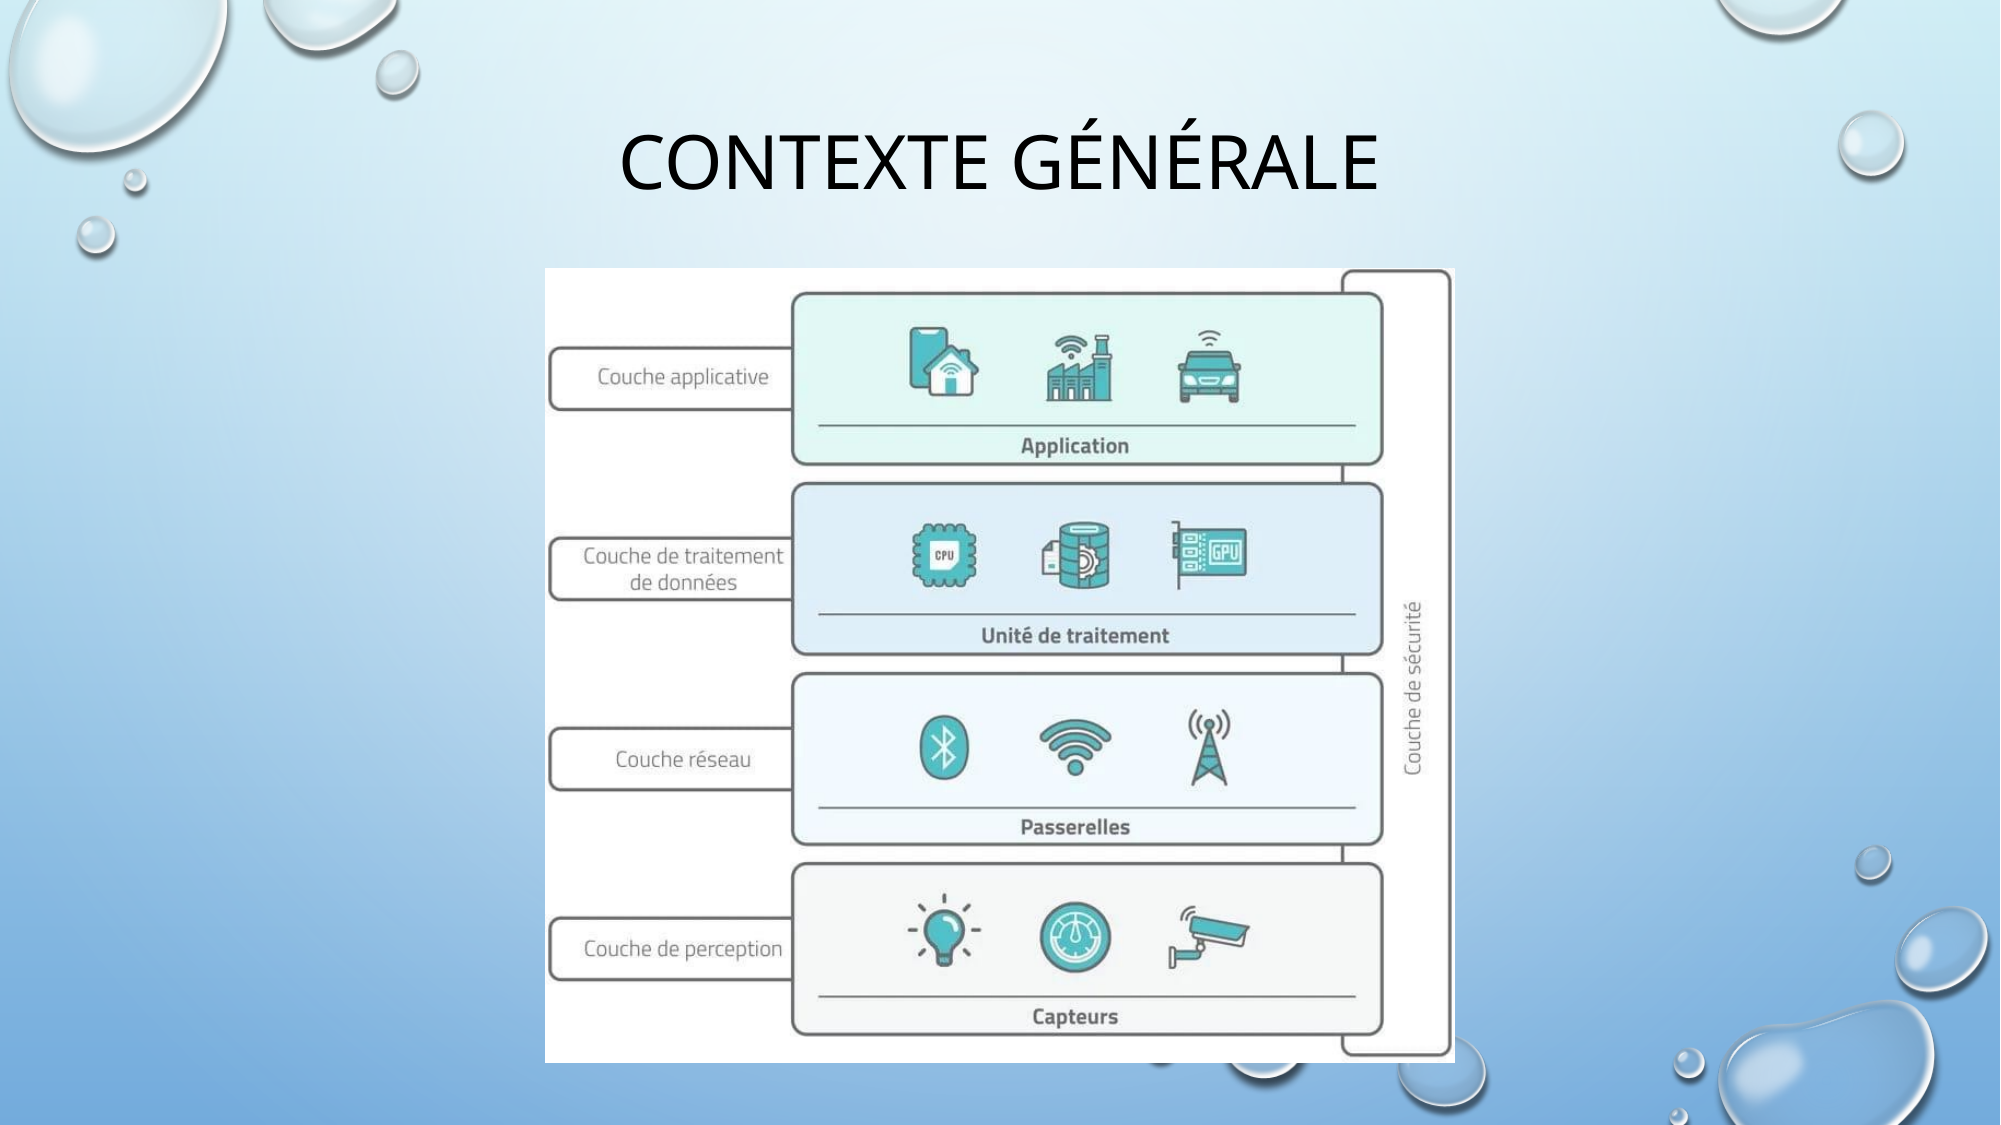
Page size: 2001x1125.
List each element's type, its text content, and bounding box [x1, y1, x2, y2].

title Contexte générale [149, 34, 1851, 297]
picture [0, 0, 2000, 1125]
